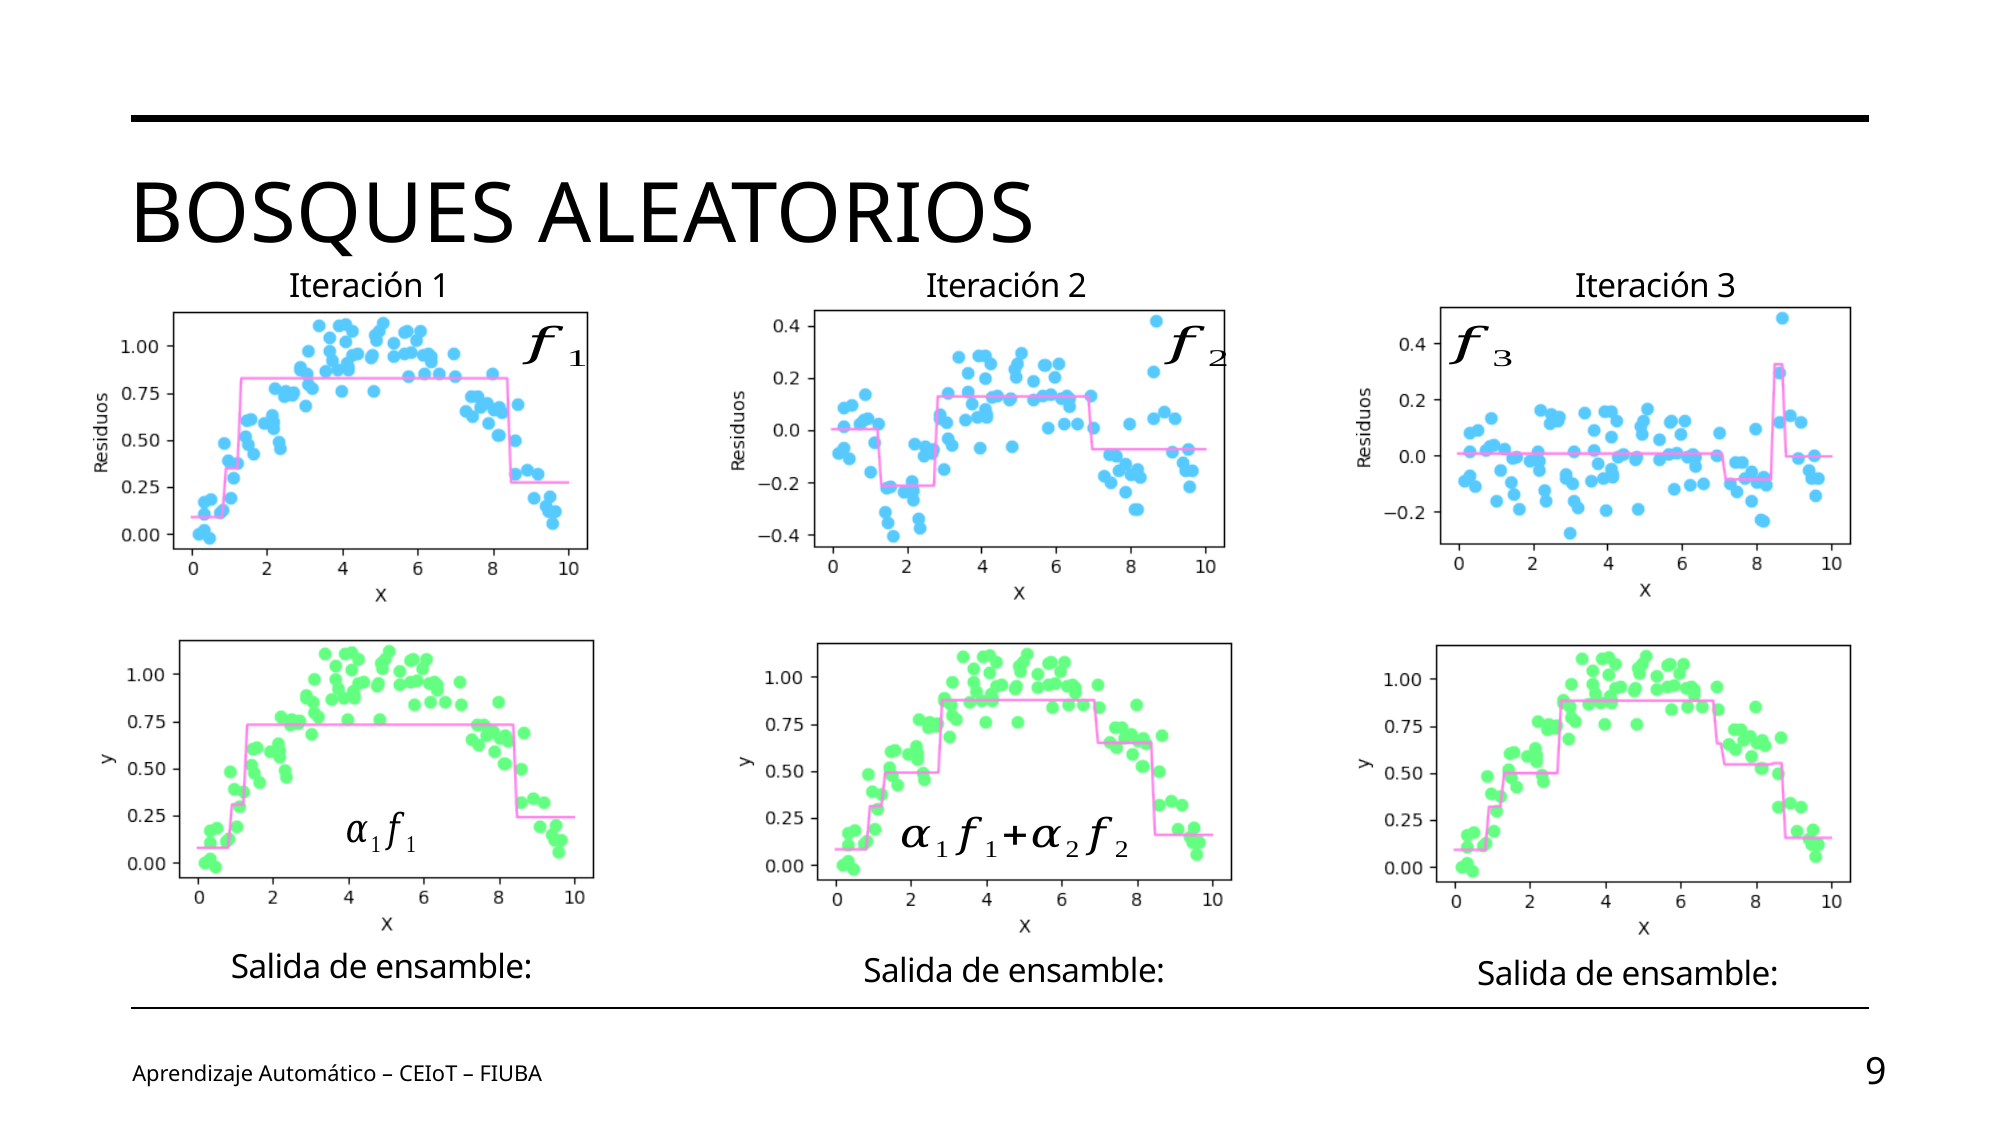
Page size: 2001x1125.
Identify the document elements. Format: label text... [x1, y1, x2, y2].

slide_number 9 [1791, 1042, 1902, 1103]
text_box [73, 261, 1948, 1001]
title Bosques Aleatorios [114, 151, 1869, 261]
footer Aprendizaje Automático – CEIoT – FIUBA [117, 1042, 862, 1103]
